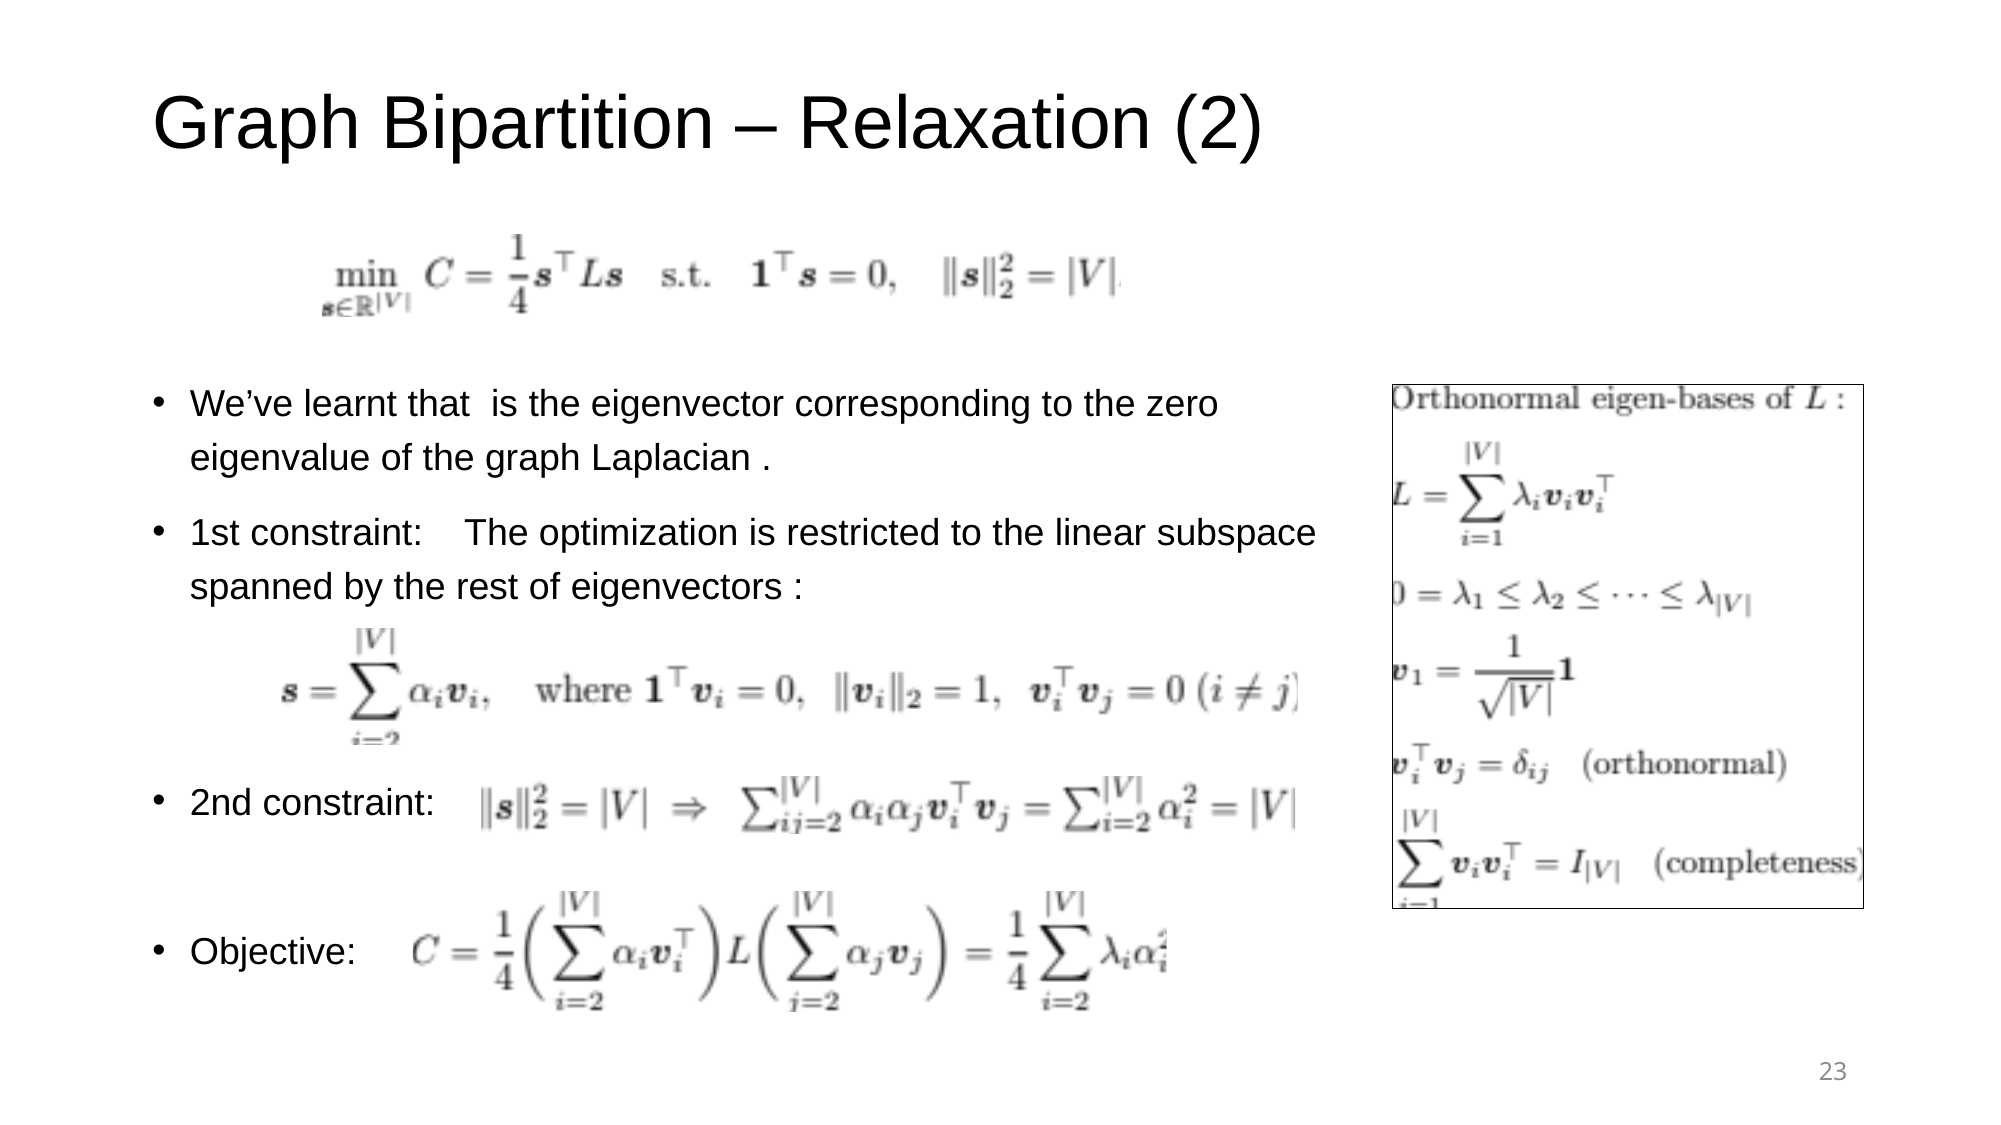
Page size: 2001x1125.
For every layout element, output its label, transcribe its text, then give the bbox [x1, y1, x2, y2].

picture [481, 776, 1296, 834]
slide_number 23 [1412, 1042, 1863, 1103]
picture [1392, 384, 1863, 909]
title Graph Bipartition – Relaxation (2) [137, 59, 1863, 189]
picture [412, 891, 1167, 1012]
picture [281, 628, 1298, 745]
picture [321, 234, 1121, 317]
